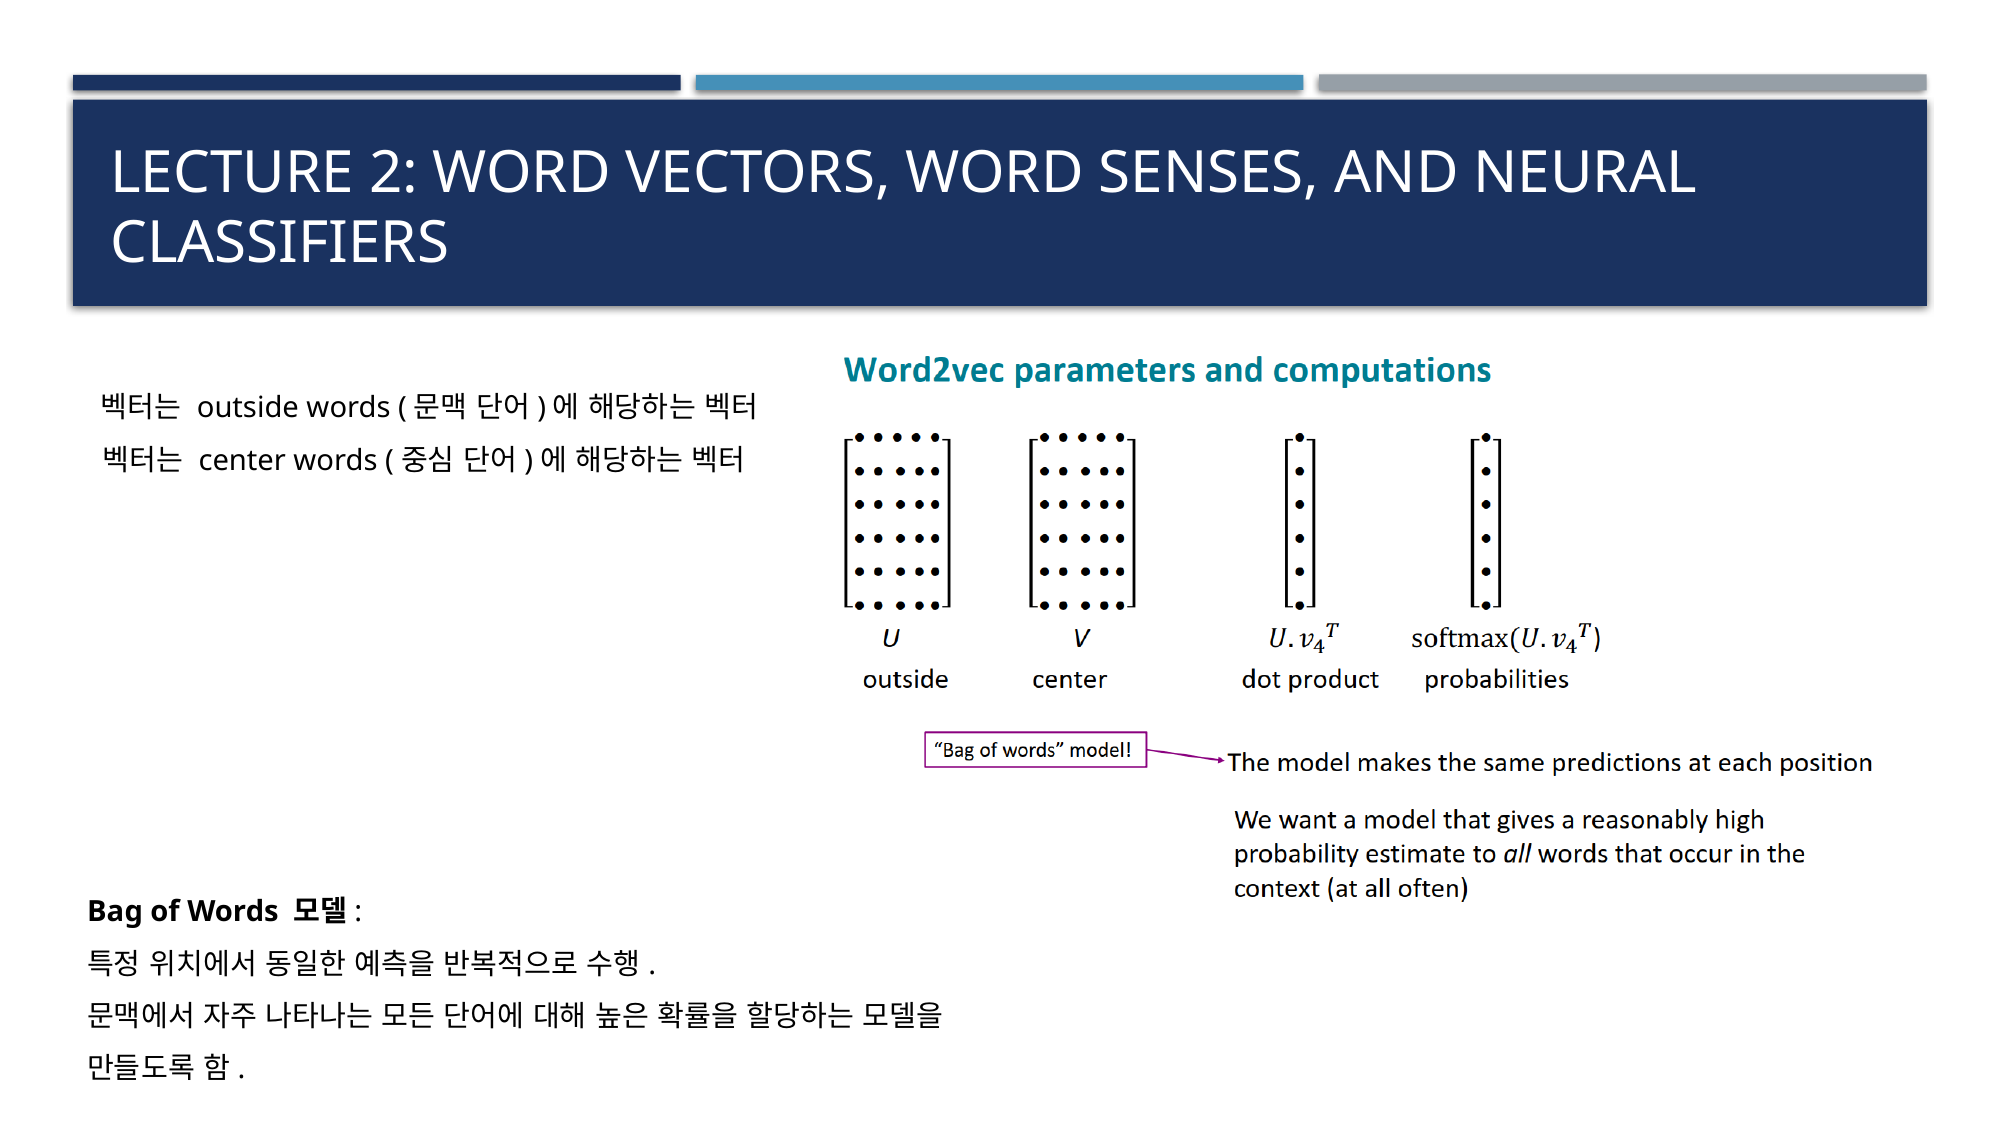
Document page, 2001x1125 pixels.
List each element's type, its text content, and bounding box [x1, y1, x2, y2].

text_box Bag of Words 모델: 특정 위치에서 동일한 예측을 반복적으로 수행. 문맥에서 자주 나타나는 모든 단어에 대해 높은 확률을 할당하는 모델을 만들도록 함. [72, 867, 1058, 1093]
picture [831, 336, 1906, 923]
title Lecture 2: Word Vectors, Word Senses, and Neural Classifiers [95, 119, 1905, 282]
